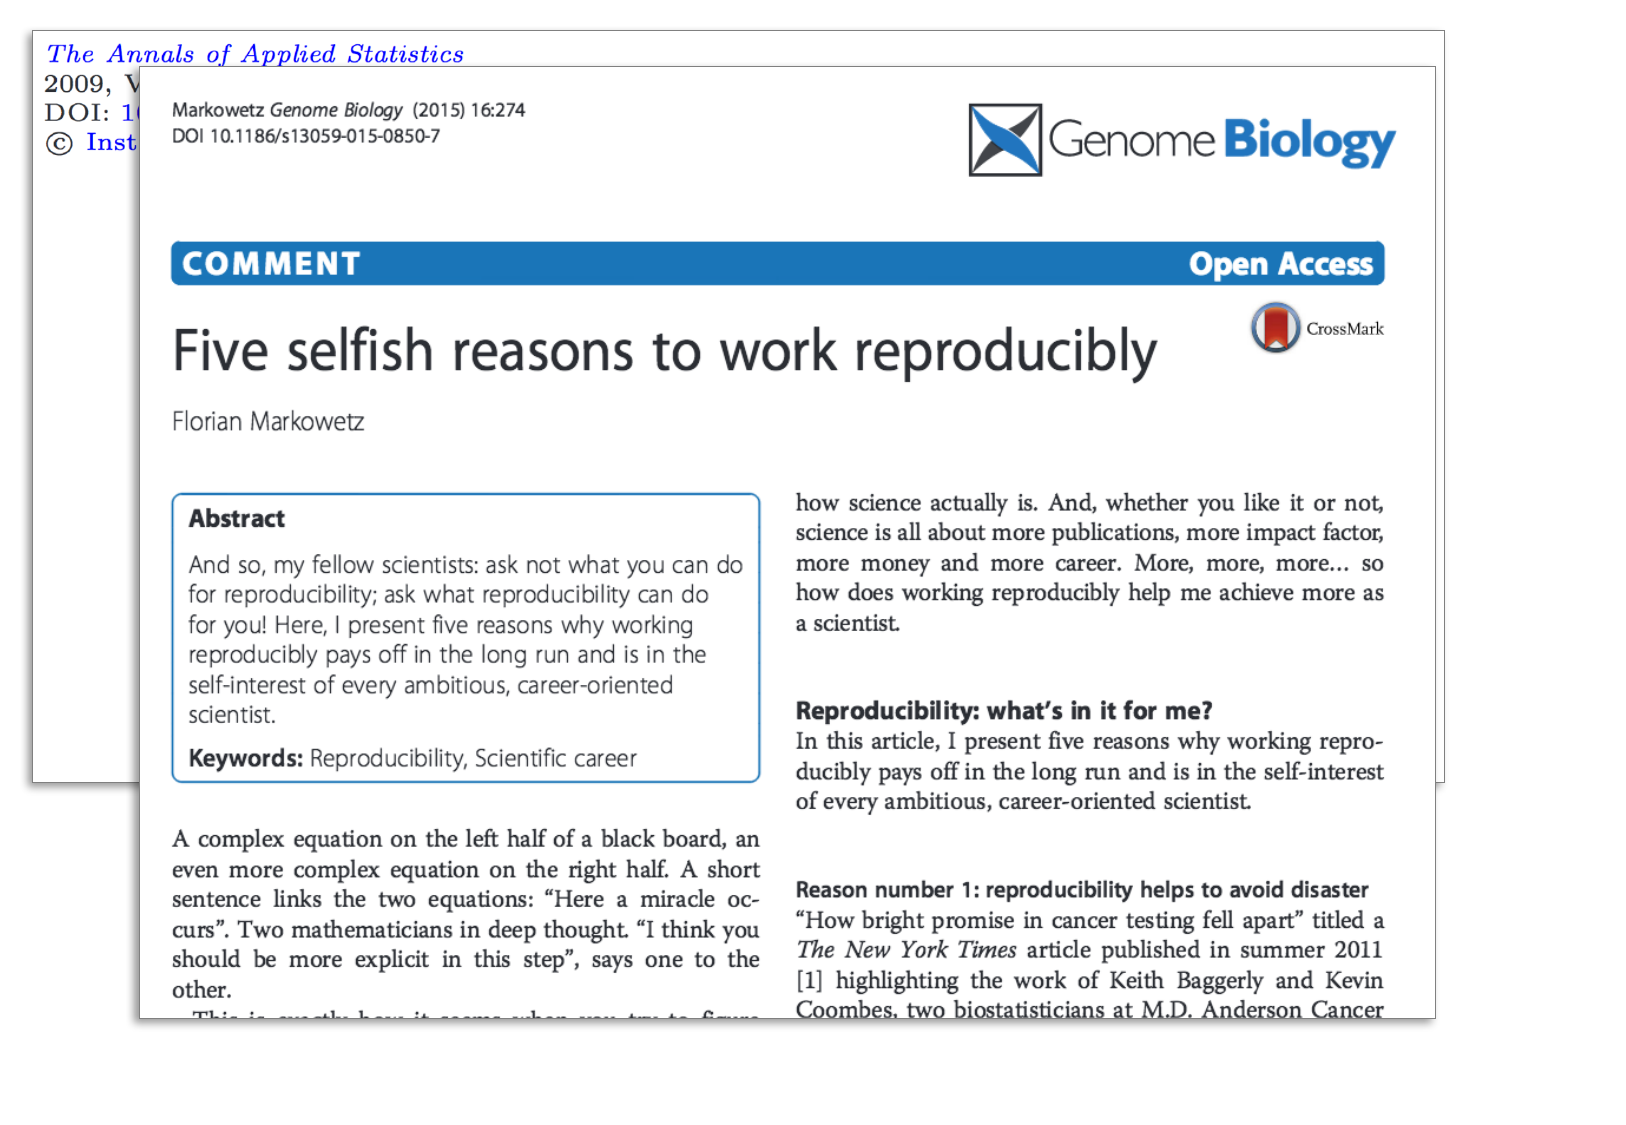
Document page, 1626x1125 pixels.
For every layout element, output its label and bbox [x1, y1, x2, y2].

picture [32, 30, 1445, 1019]
